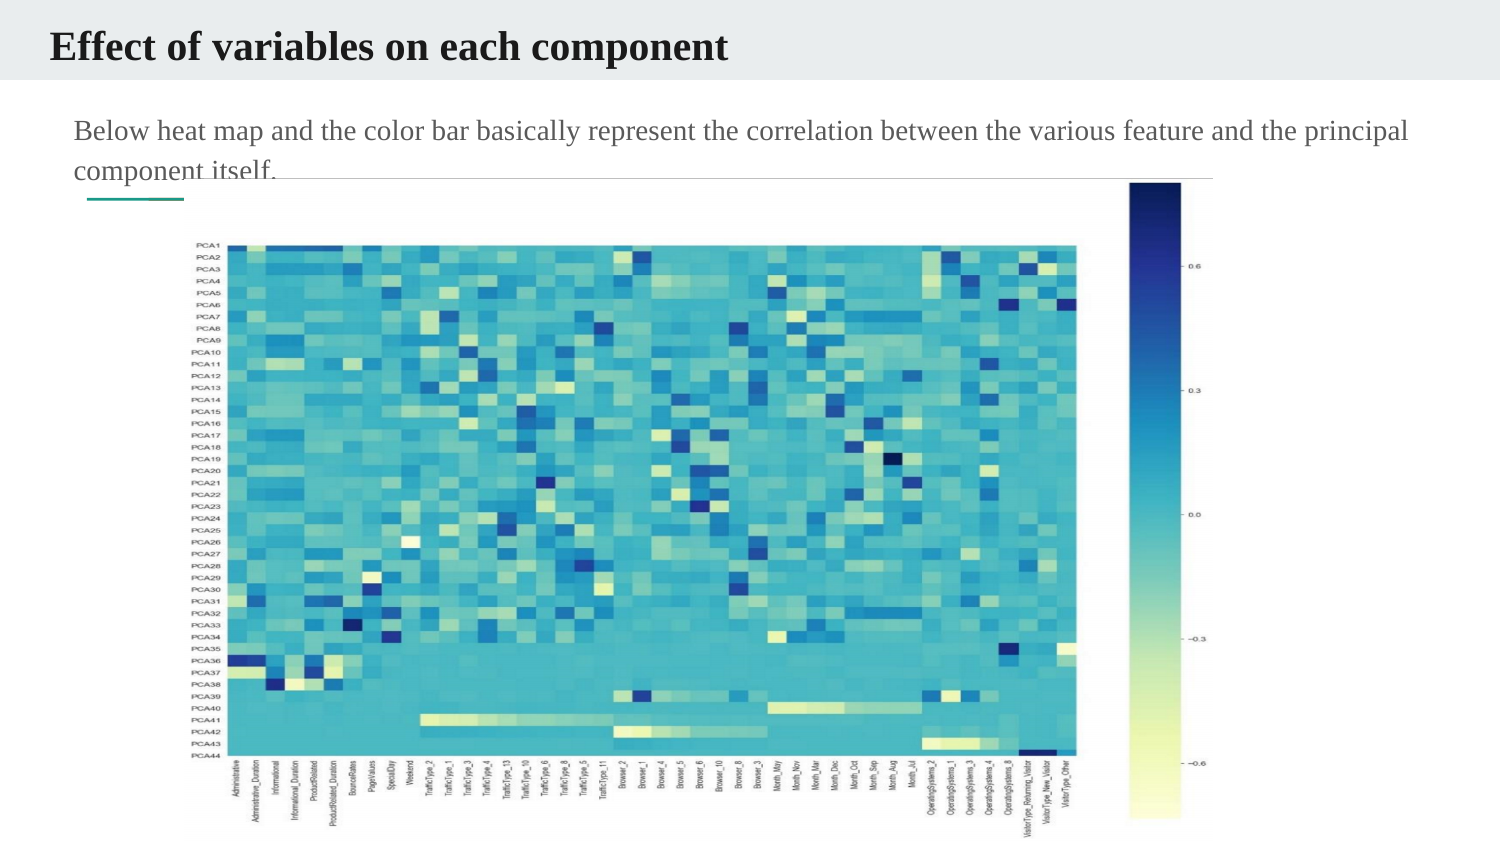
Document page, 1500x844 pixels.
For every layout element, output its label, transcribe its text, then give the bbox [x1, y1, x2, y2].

picture [182, 178, 1213, 841]
list Below heat map and the color bar basically represent the correlation between the various feature and the principal component itself. [34, 91, 1466, 187]
title Effect of variables on each component [34, 3, 1296, 91]
